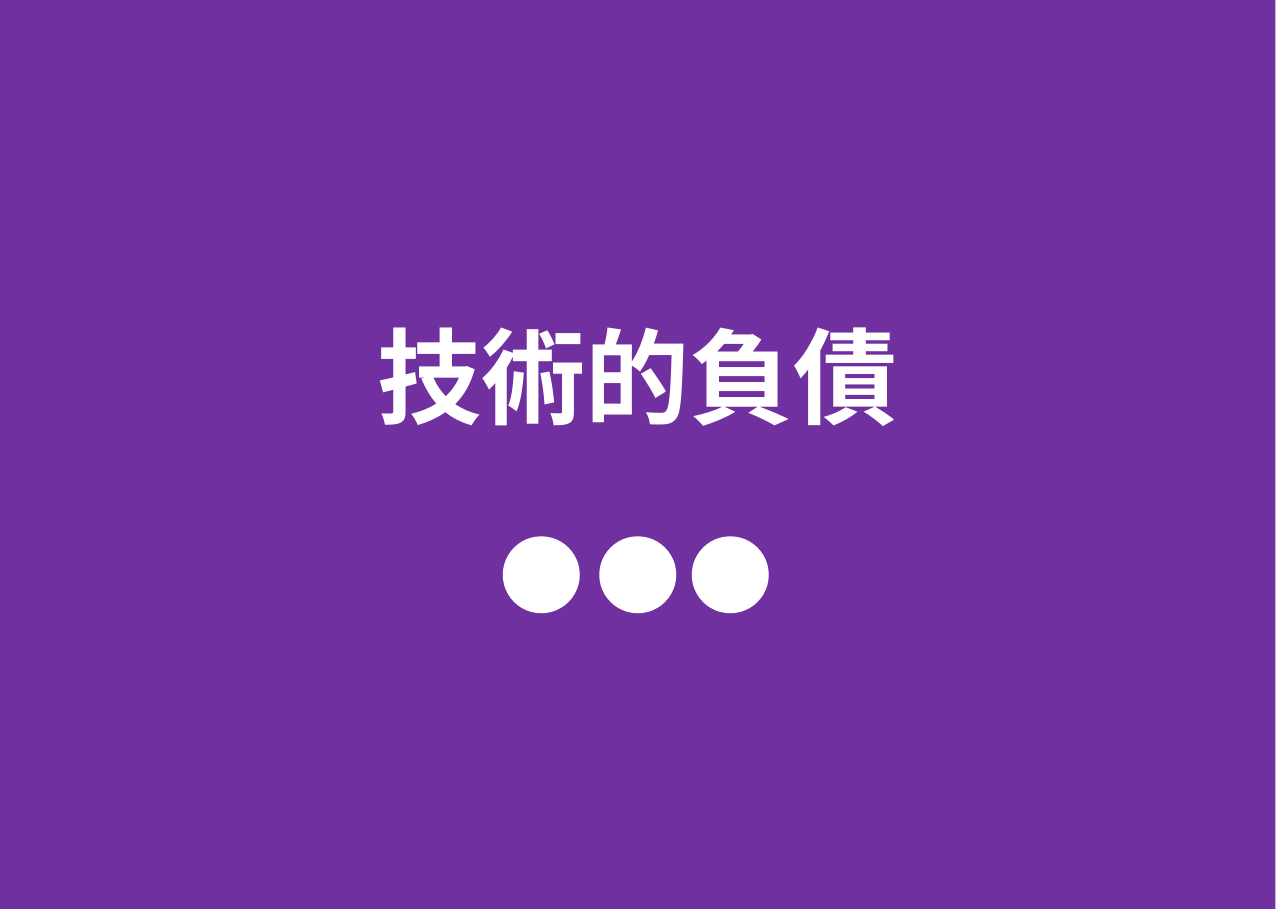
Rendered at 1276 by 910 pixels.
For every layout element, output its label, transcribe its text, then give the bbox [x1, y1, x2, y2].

title 技術的負債 [117, 253, 1158, 513]
